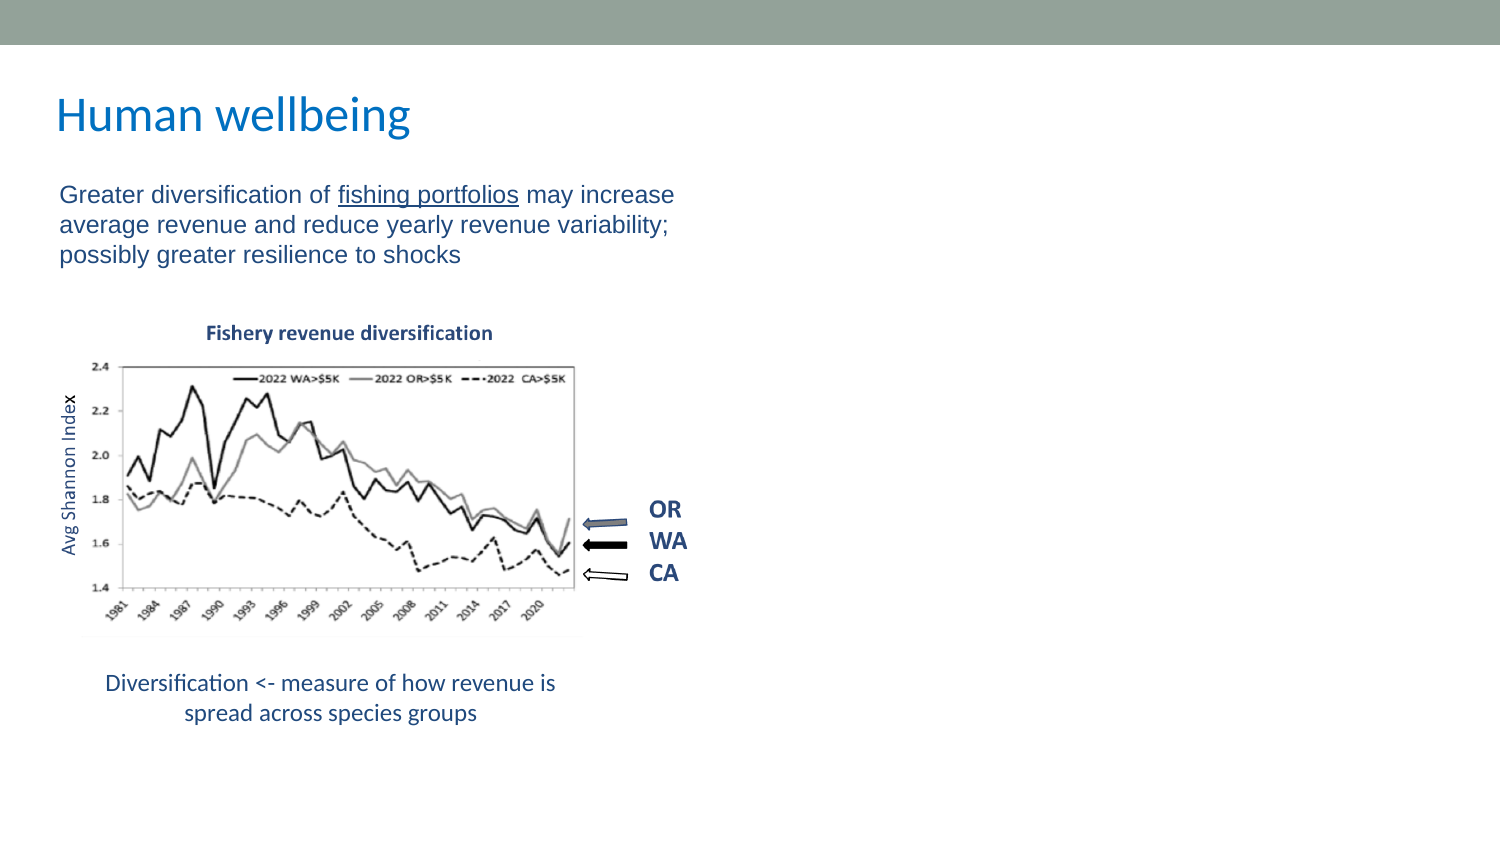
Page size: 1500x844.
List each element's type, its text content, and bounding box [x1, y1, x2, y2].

text_box Greater diversification of fishing portfolios may increase average revenue and reduce yearly revenue variability; possibly greater resilience to shocks [44, 171, 697, 367]
text_box Human wellbeing [41, 66, 519, 157]
picture [54, 314, 693, 644]
text_box Diversification <- measure of how revenue is spread across species groups [67, 659, 595, 735]
